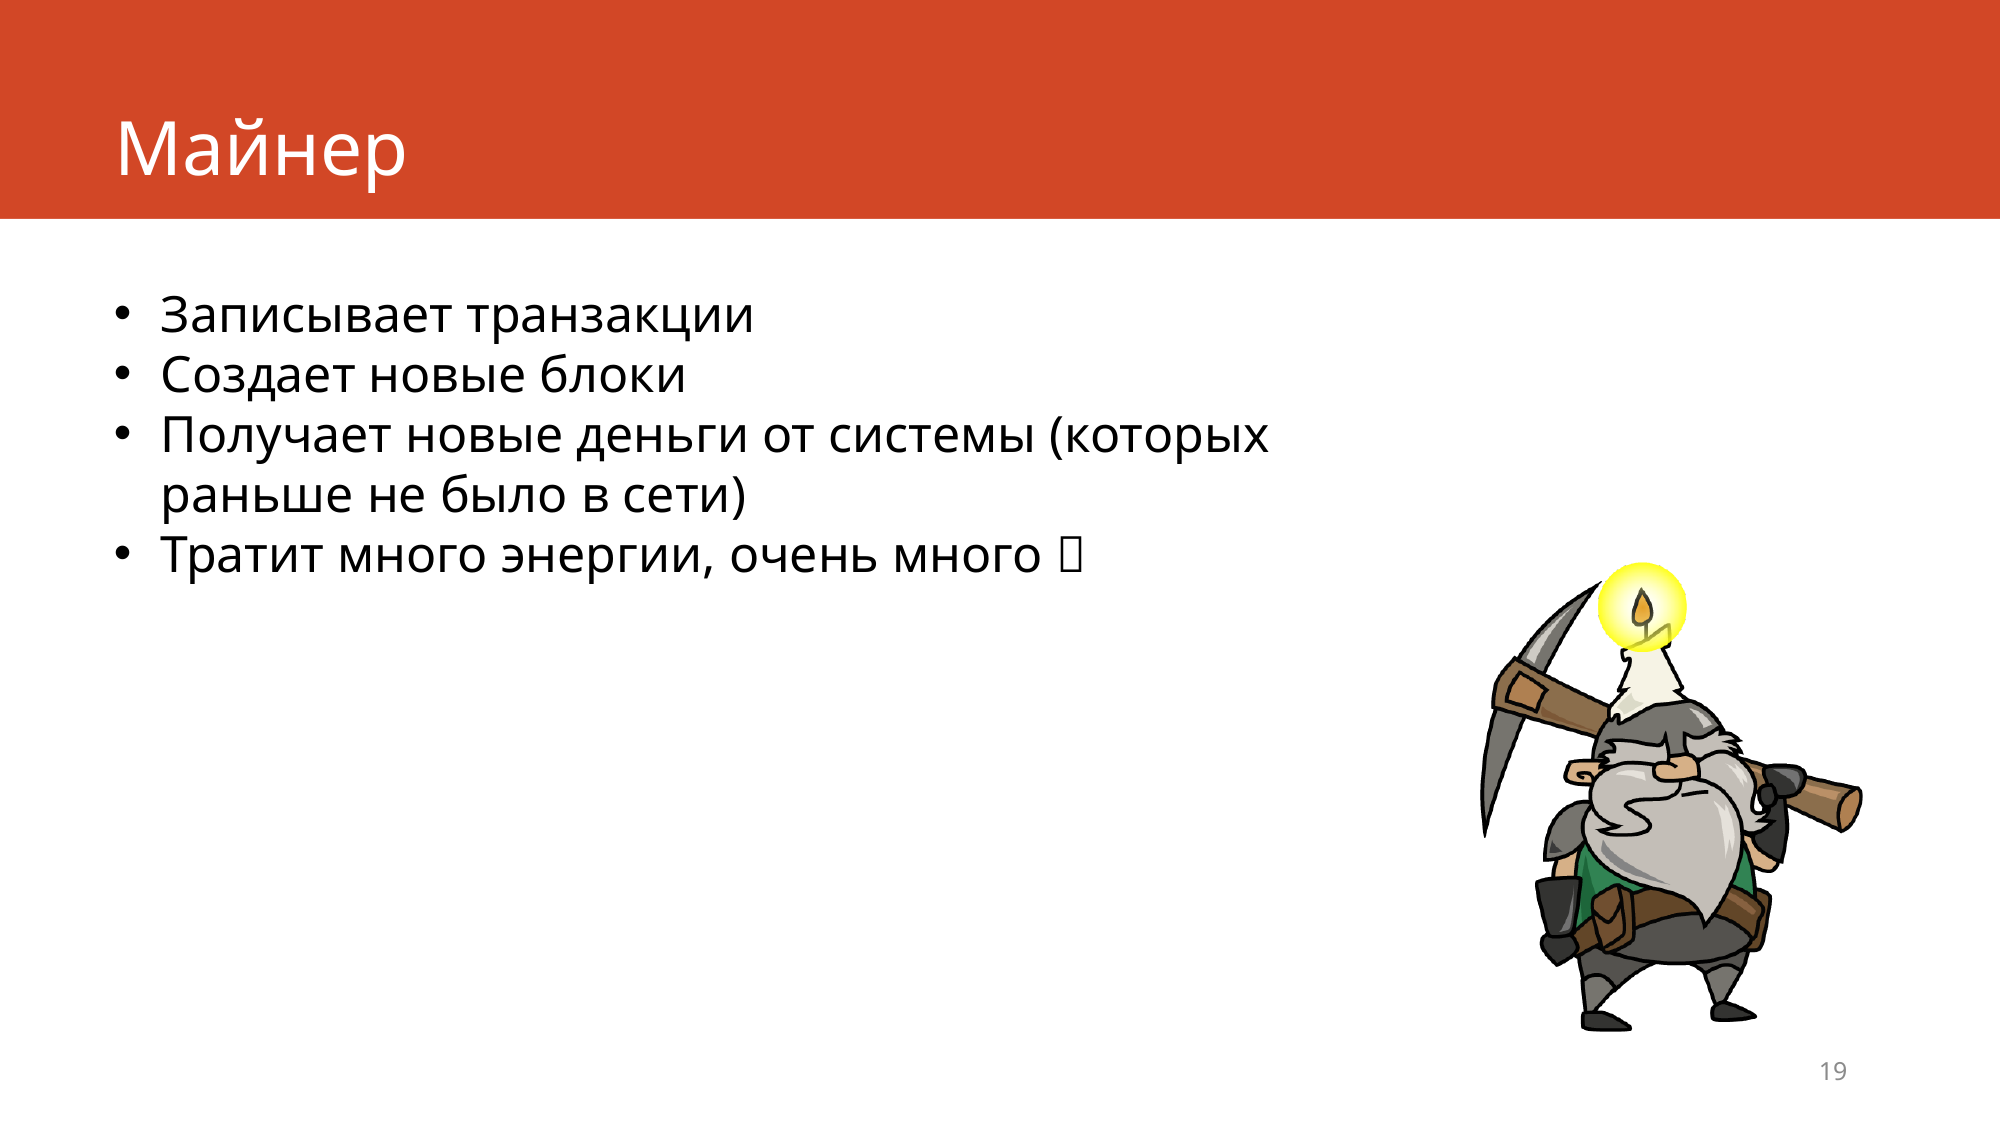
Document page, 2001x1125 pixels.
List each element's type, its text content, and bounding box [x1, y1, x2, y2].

title Майнер [99, 0, 1863, 199]
picture [1479, 562, 1863, 1032]
slide_number 19 [1325, 1042, 1863, 1103]
text_box Записывает транзакции Создает новые блоки Получает новые деньги от системы (которых раньше не было в сети) Тратит много энергии, очень много  [99, 274, 1342, 635]
